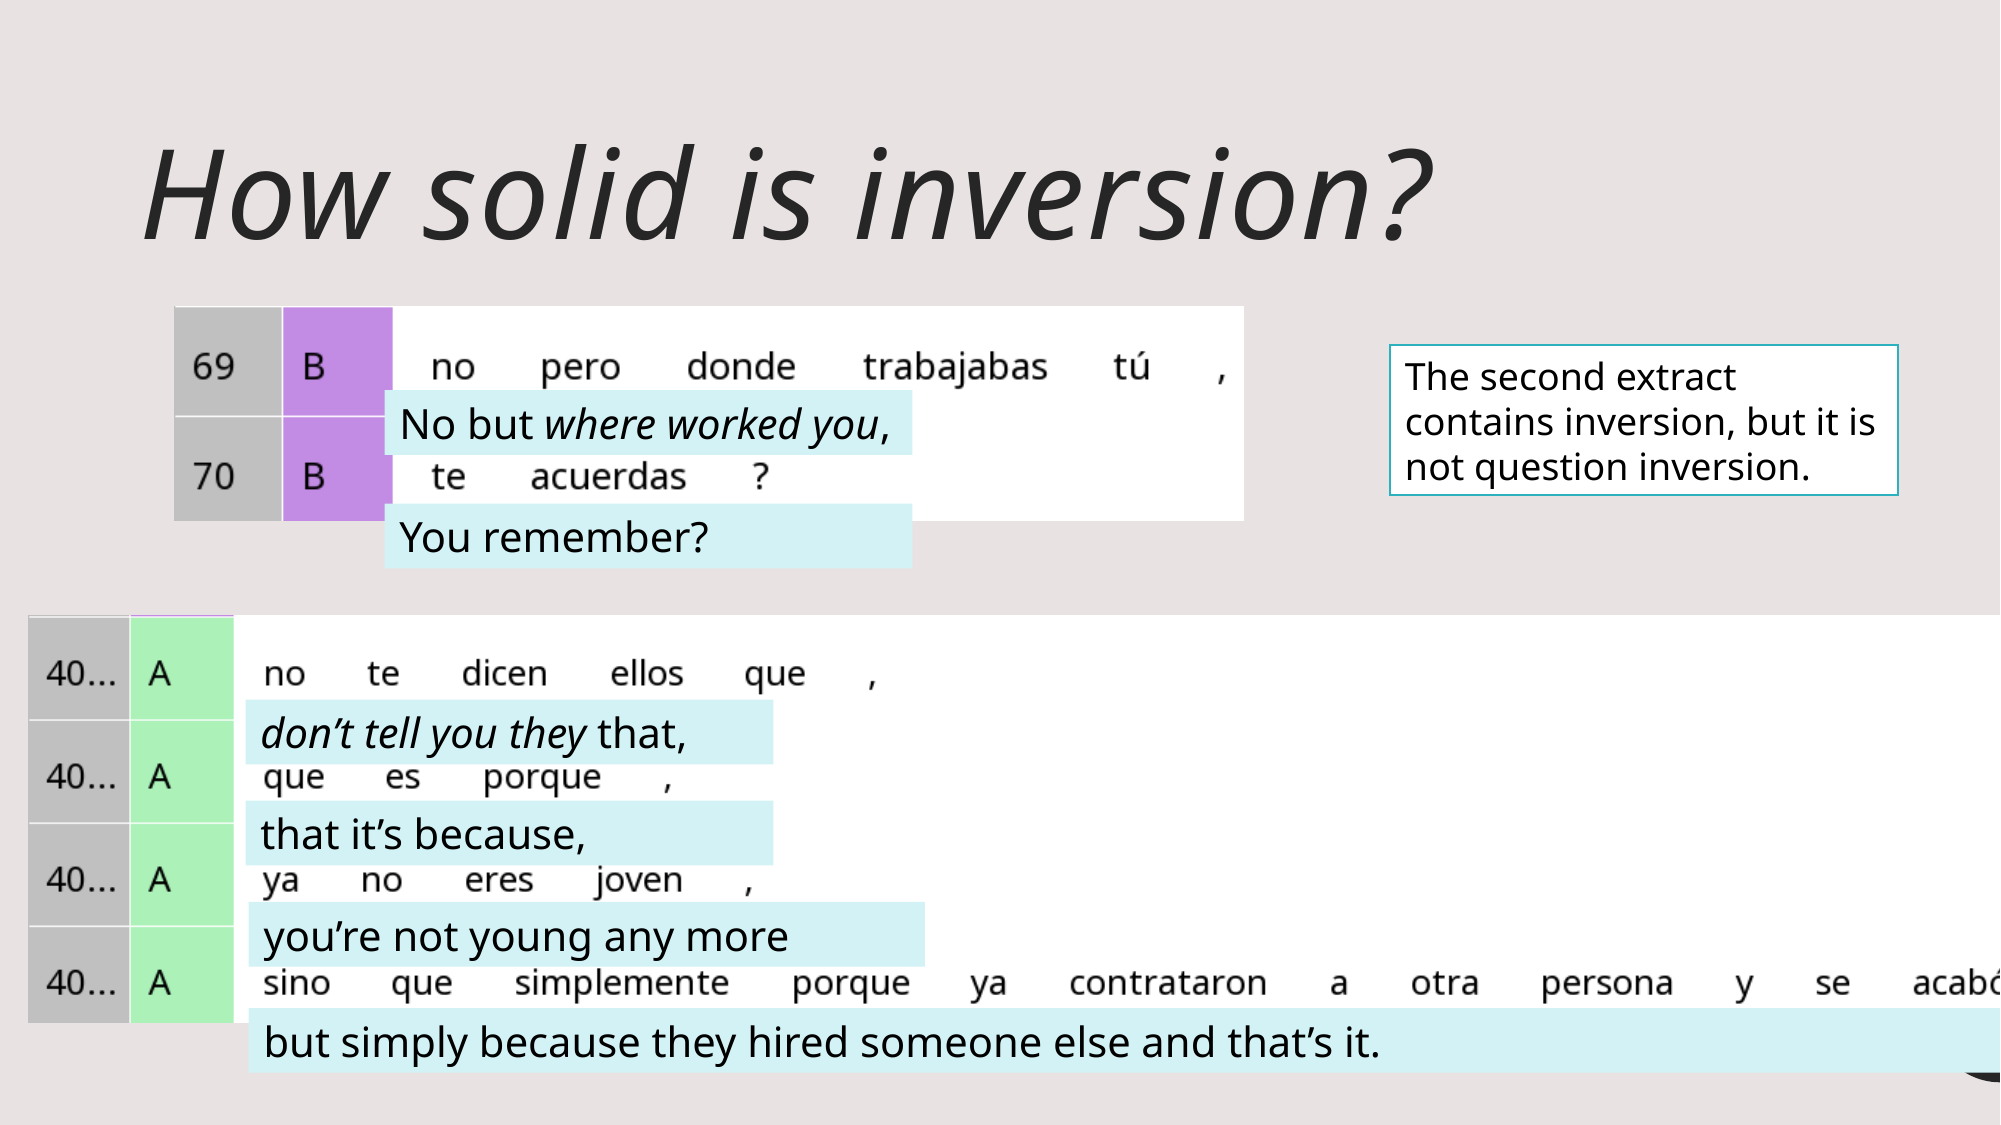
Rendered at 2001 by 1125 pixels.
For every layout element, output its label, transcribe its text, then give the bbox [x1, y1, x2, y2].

text_box You remember? [384, 521, 913, 569]
text_box The second extract contains inversion, but it is not question inversion. [1389, 344, 1899, 496]
picture [28, 615, 2000, 1023]
picture [174, 306, 1244, 521]
text_box but simply because they hired someone else and that’s it. [248, 1023, 2000, 1073]
title How solid is inversion? [124, 124, 1875, 339]
